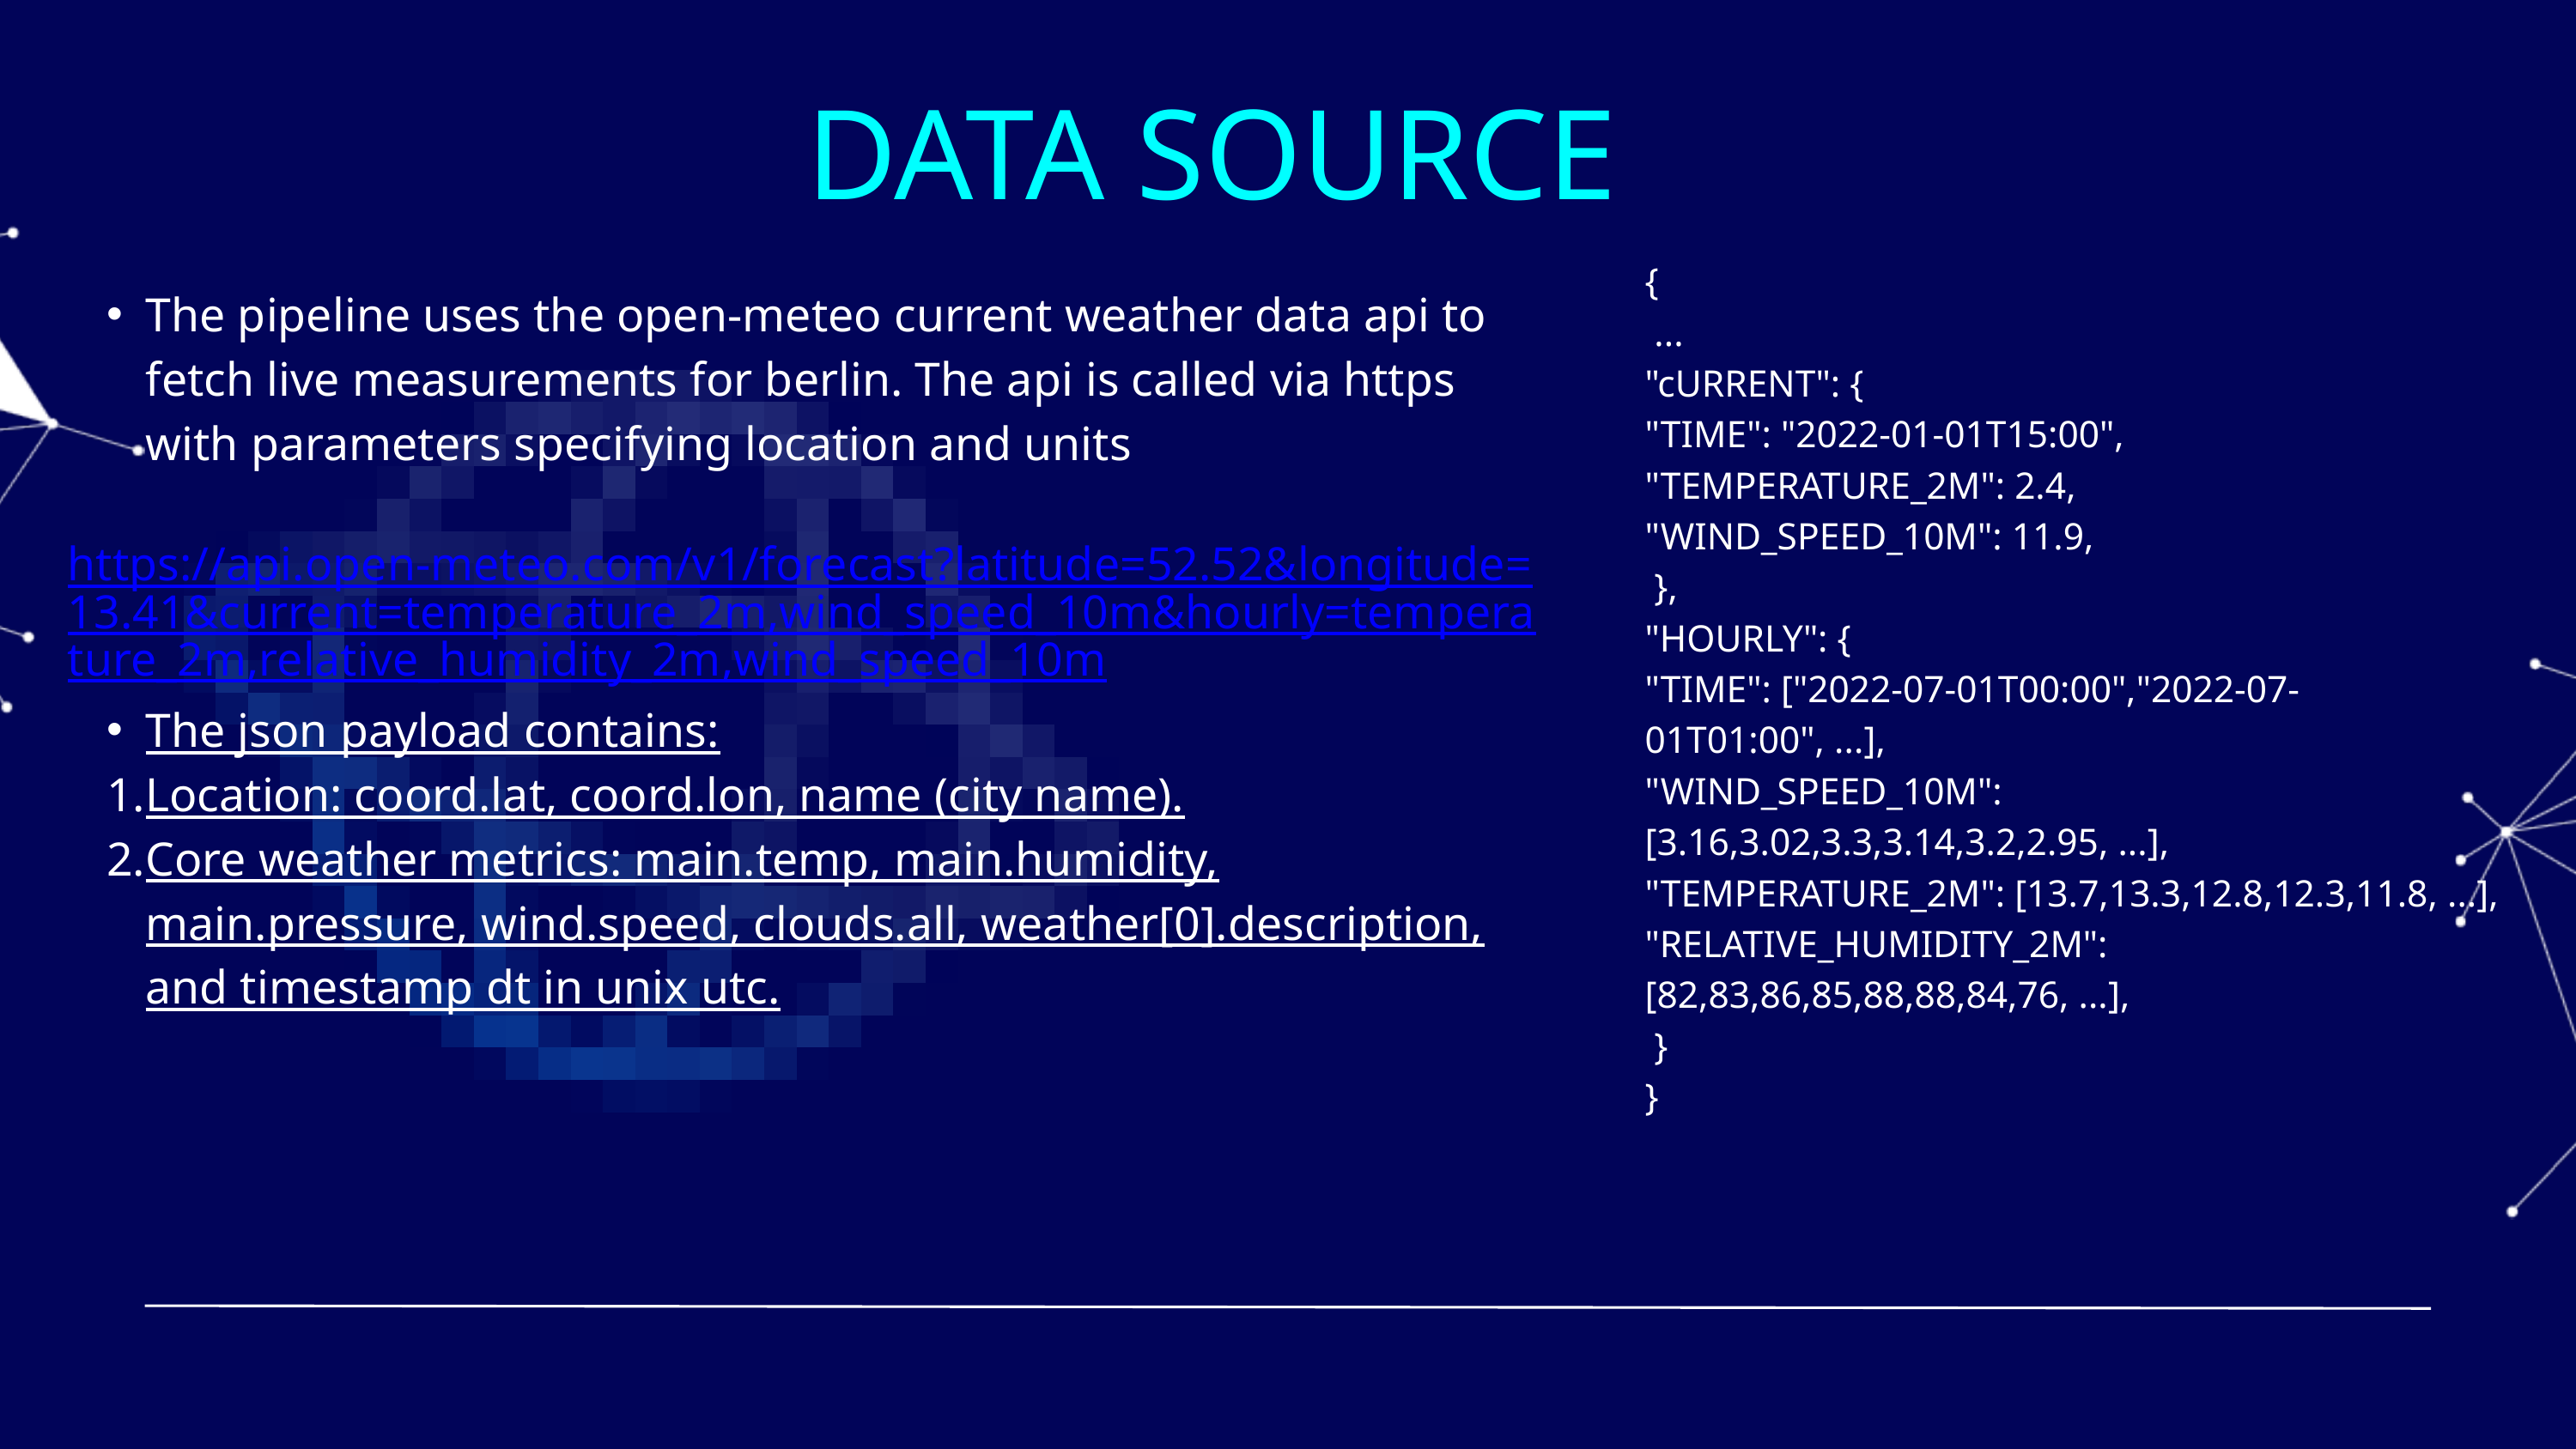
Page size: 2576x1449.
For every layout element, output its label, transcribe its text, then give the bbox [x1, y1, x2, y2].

text_box [2455, 640, 2576, 1220]
text_box The pipeline uses the open-meteo current weather data api to fetch live measurements for berlin. The api is called via https with parameters specifying location and units https://api.open-meteo.com/v1/forecast?latitude=52.52&longitude=13.41&current=temperature_2m,wind_speed_10m&hourly=temperature_2m,relative_humidity_2m,wind_speed_10m The json payload contains: Location: coord.lat, coord.lon, name (city name). Core weather metrics: main.temp, main.humidity, main.pressure, wind.speed, clouds.all, weather[0].description, and timestamp dt in unix utc. [67, 276, 1546, 1047]
text_box DATA SOURCE [610, 50, 1814, 225]
text_box [184, 1047, 1120, 1113]
text_box [0, 182, 145, 762]
text_box { ... "cURRENT": { "TIME": "2022-01-01T15:00", "TEMPERATURE_2M": 2.4, "WIND_SPEED_10M": 11.9, }, "HOURLY": { "TIME": ["2022-07-01T00:00","2022-07-01T01:00", ...], "WIND_SPEED_10M": [3.16,3.02,3.3,3.14,3.2,2.95, ...], "TEMPERATURE_2M": [13.7,13.3,12.8,12.3,11.8, ...], "RELATIVE_HUMIDITY_2M": [82,83,86,85,88,88,84,76, ...], } } [1644, 251, 2533, 1169]
